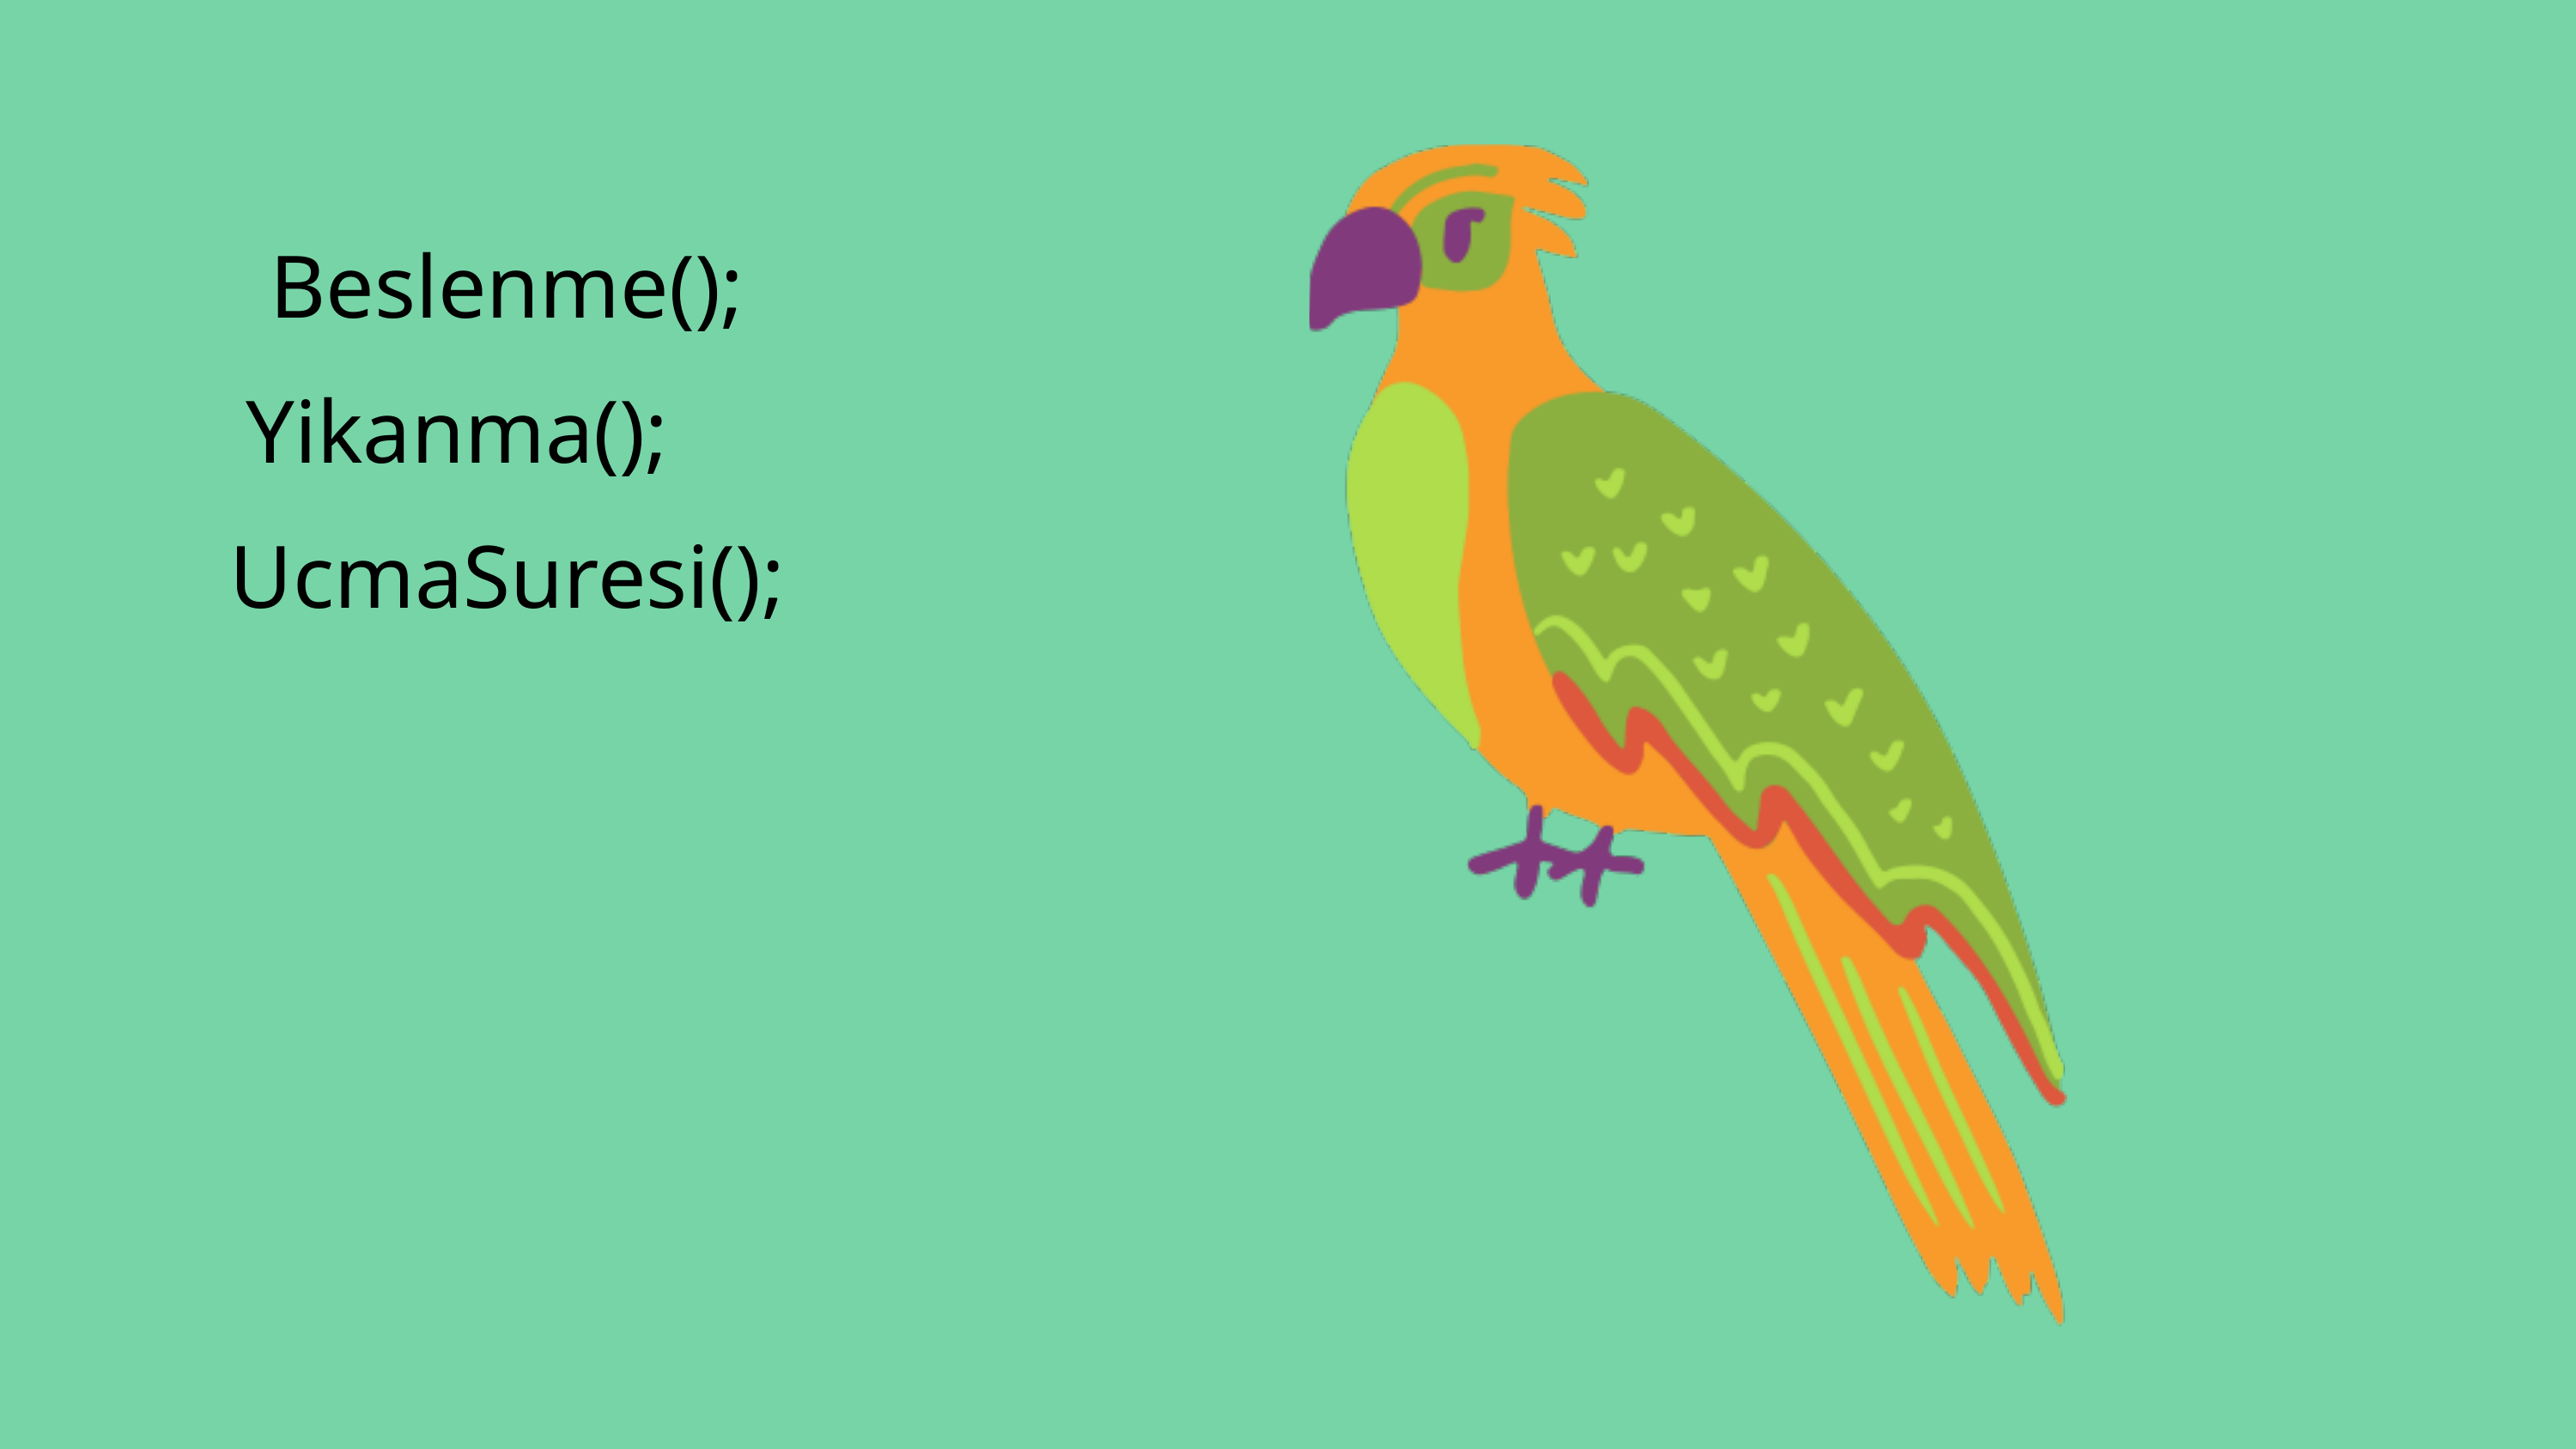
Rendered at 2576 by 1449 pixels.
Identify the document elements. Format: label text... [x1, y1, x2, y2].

text_box UcmaSuresi(); [193, 504, 823, 626]
text_box Yikanma(); [237, 359, 679, 481]
text_box [1309, 144, 2068, 1330]
text_box Beslenme(); [241, 215, 773, 336]
